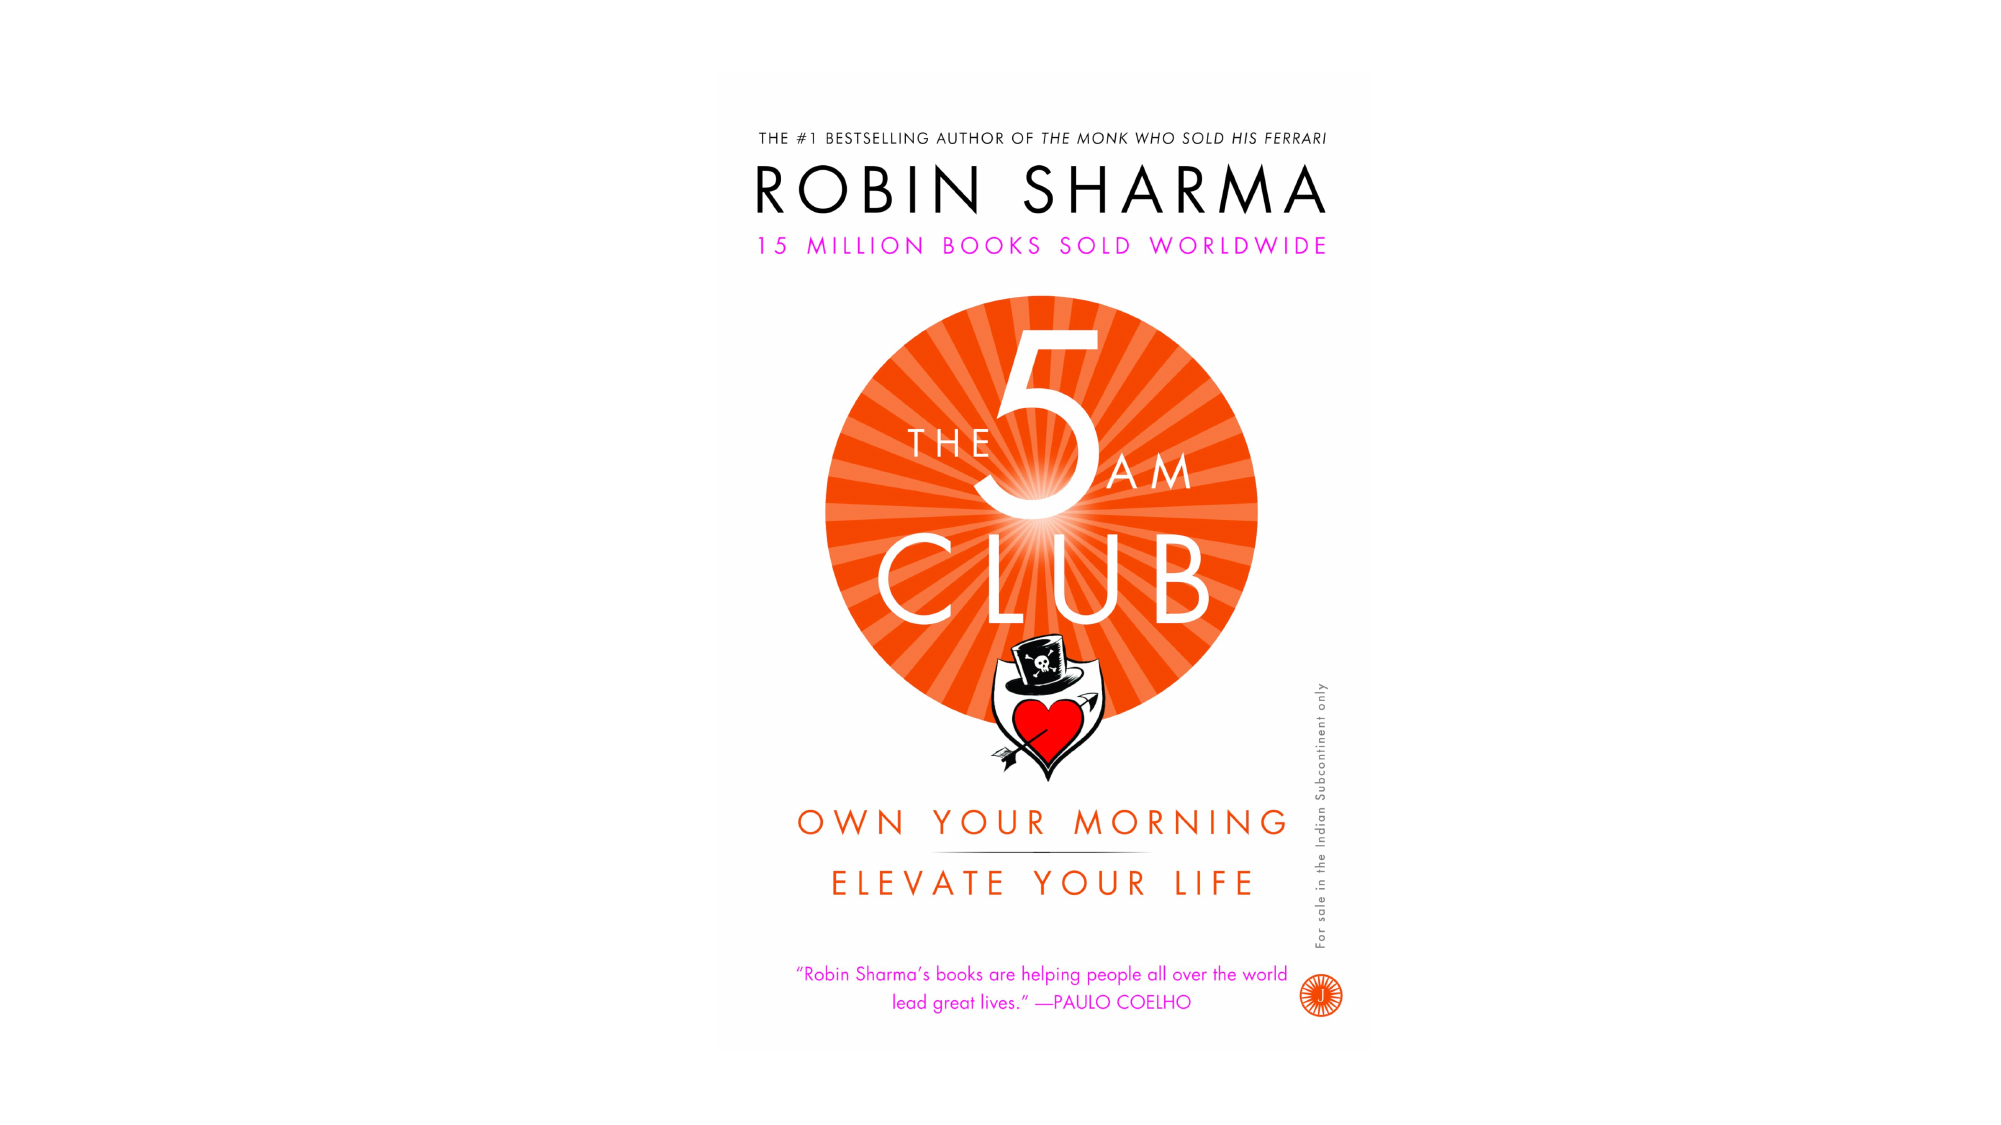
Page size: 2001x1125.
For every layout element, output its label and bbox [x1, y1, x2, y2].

picture [714, 71, 1370, 1052]
